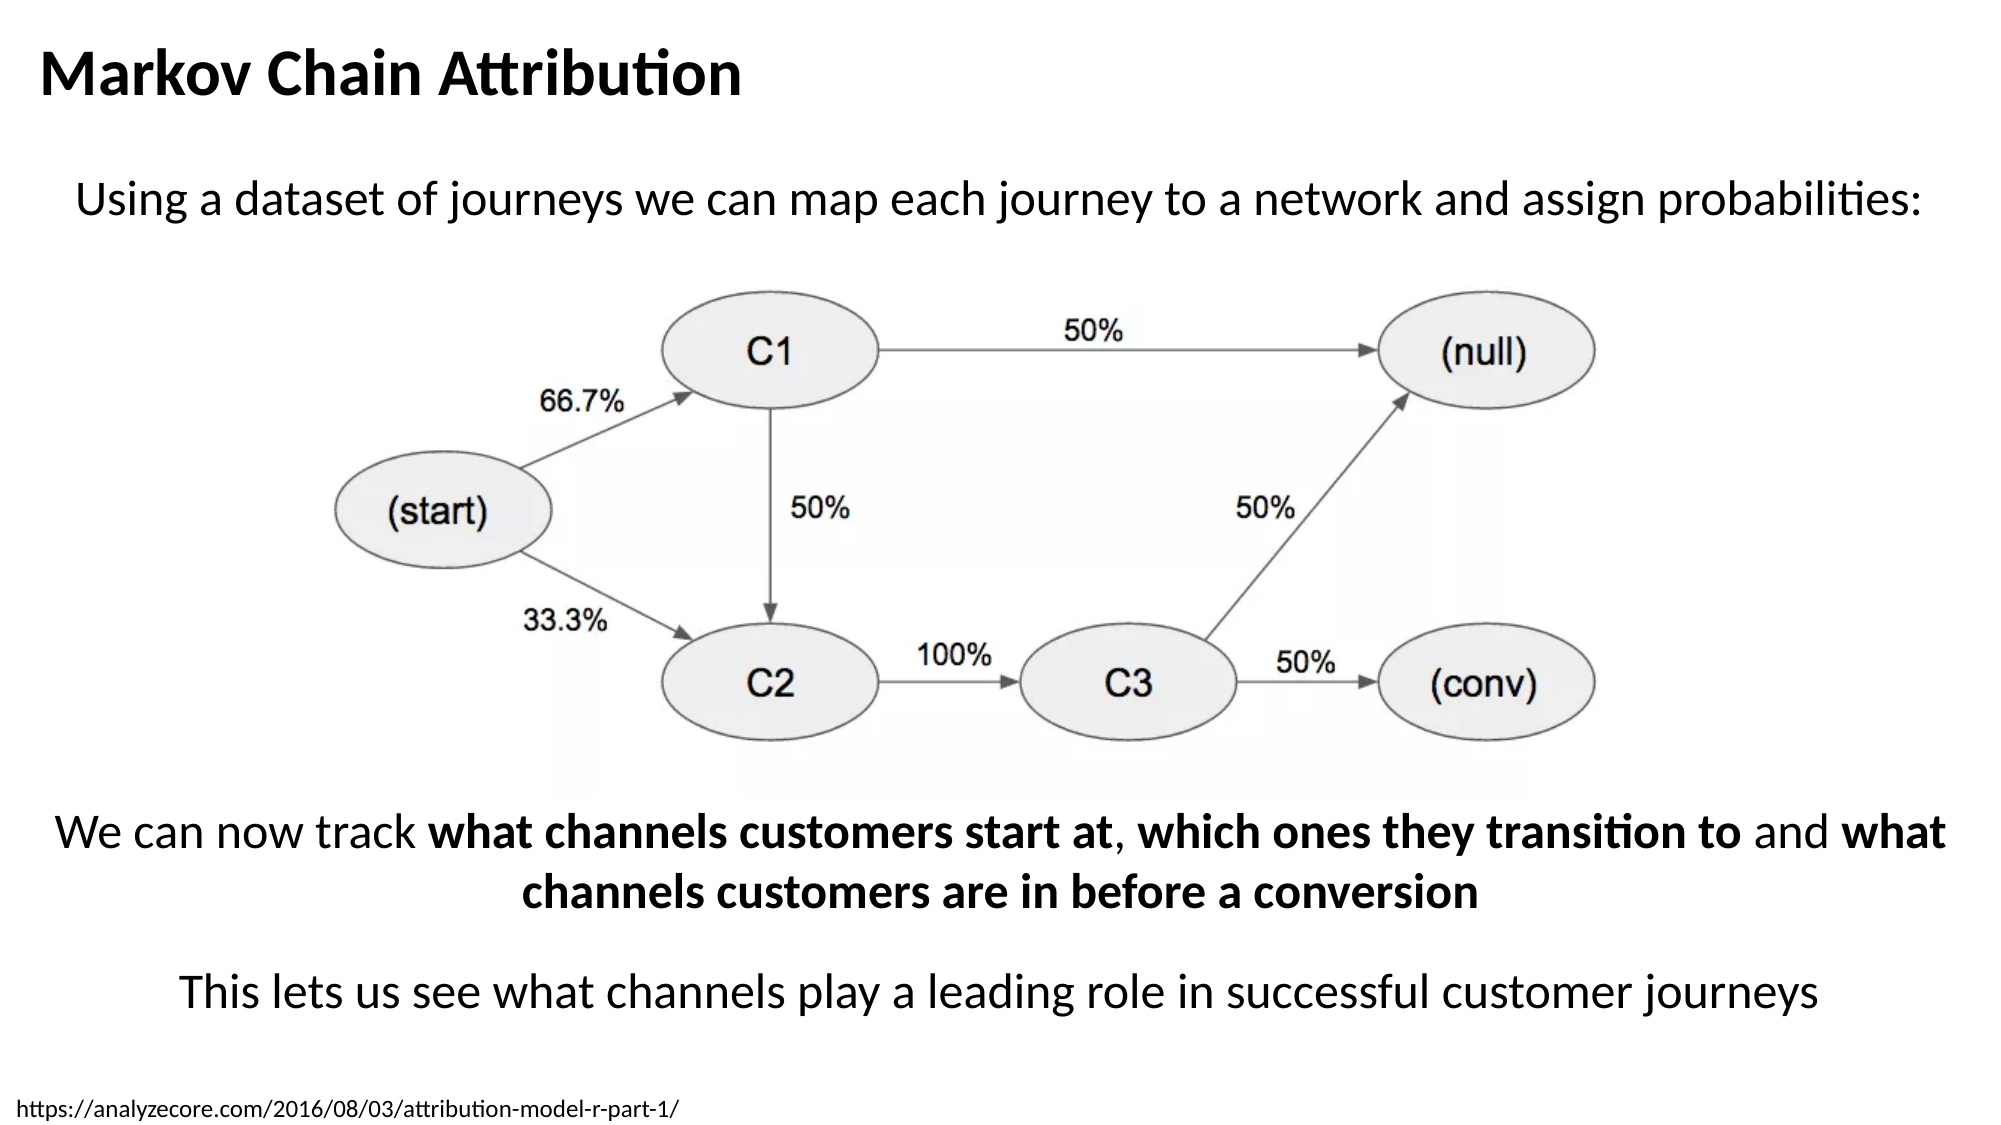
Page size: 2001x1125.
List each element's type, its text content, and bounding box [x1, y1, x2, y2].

picture [285, 233, 1690, 799]
text_box Using a dataset of journeys we can map each journey to a network and assign probabilities: [0, 157, 1999, 233]
text_box Markov Chain Attribution [25, 21, 849, 116]
text_box We can now track what channels customers start at, which ones they transition to and what channels customers are in before a conversion [1, 790, 2000, 926]
text_box This lets us see what channels play a leading role in successful customer journeys [0, 951, 1999, 1026]
text_box https://analyzecore.com/2016/08/03/attribution-model-r-part-1/ [1, 1084, 1665, 1125]
